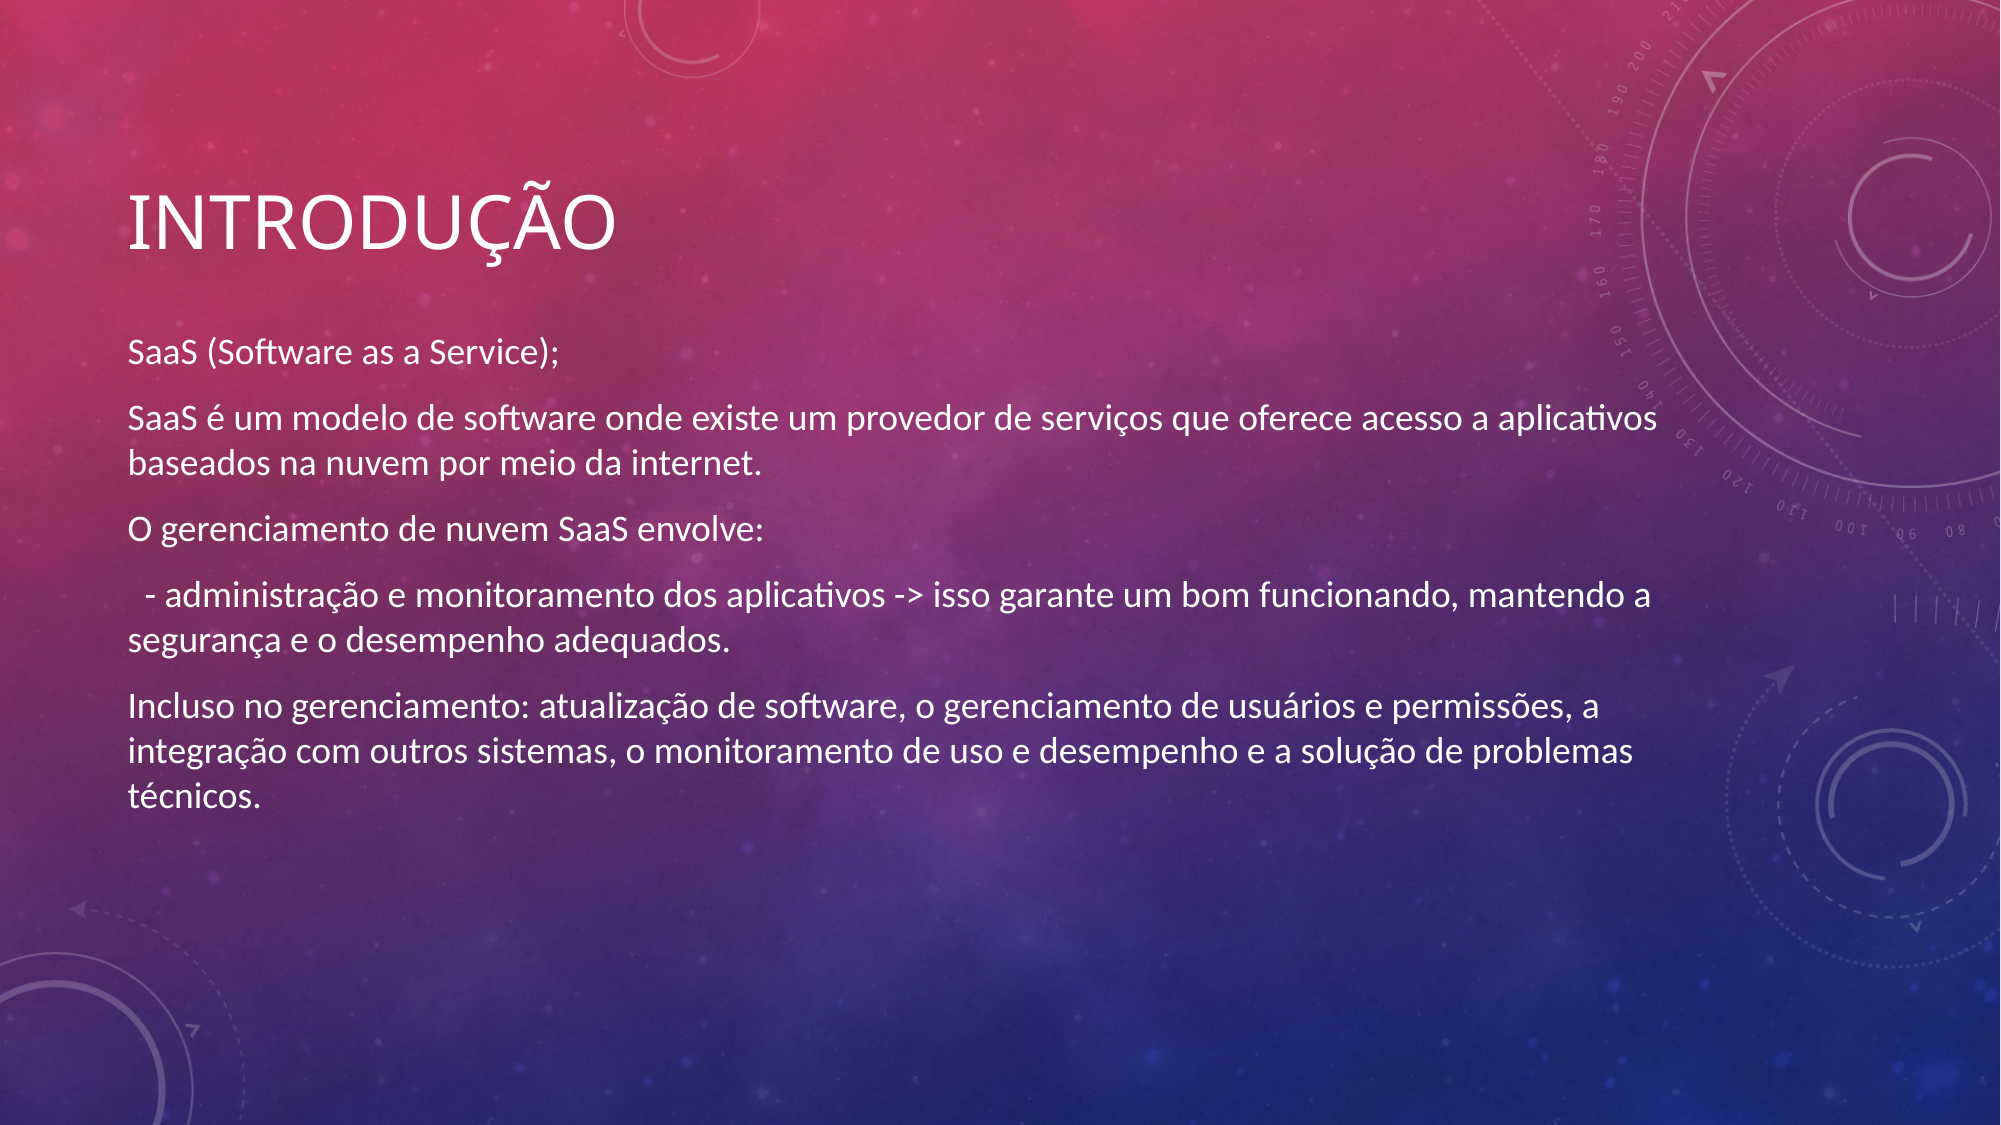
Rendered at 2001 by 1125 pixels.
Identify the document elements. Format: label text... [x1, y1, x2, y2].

title INTRODUÇÃO [112, 99, 1775, 272]
picture [0, 0, 2001, 1125]
list SaaS (Software as a Service); SaaS é um modelo de software onde existe um provedor de serviços que oferece acesso a aplicativos baseados na nuvem por meio da internet. O gerenciamento de nuvem SaaS envolve: - administração e monitoramento dos aplicativos -> isso garante um bom funcionando, mantendo a segurança e o desempenho adequados. Incluso no gerenciamento: atualização de software, o gerenciamento de usuários e permissões, a integração com outros sistemas, o monitoramento de uso e desempenho e a solução de problemas técnicos. [112, 272, 1775, 871]
